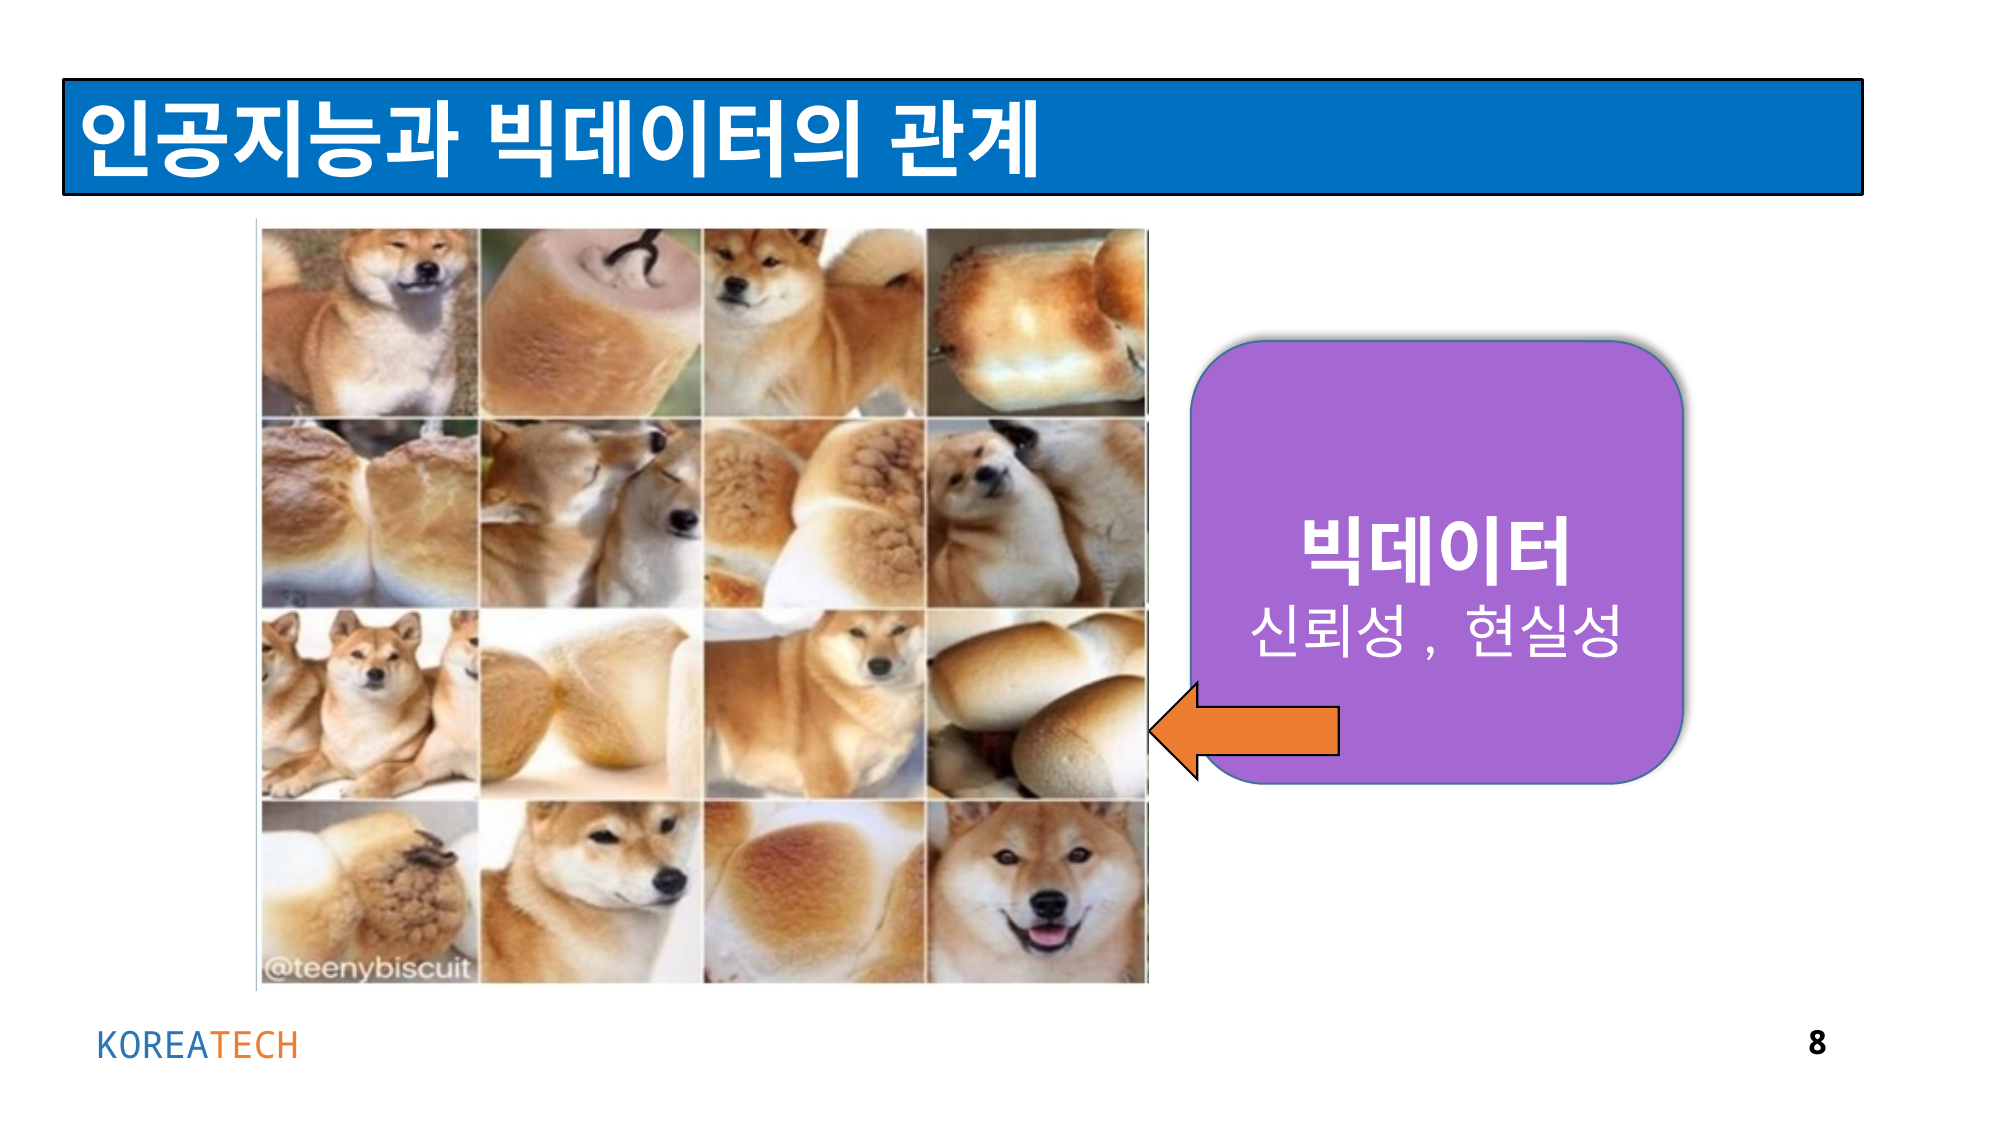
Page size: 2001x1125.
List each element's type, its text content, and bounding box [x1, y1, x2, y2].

picture [255, 218, 1149, 991]
text_box 인공지능과 빅데이터의 관계 [63, 79, 1863, 195]
slide_number 8 [1412, 1013, 1863, 1074]
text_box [1149, 341, 1684, 784]
text_box KOREATECH [81, 1013, 314, 1074]
